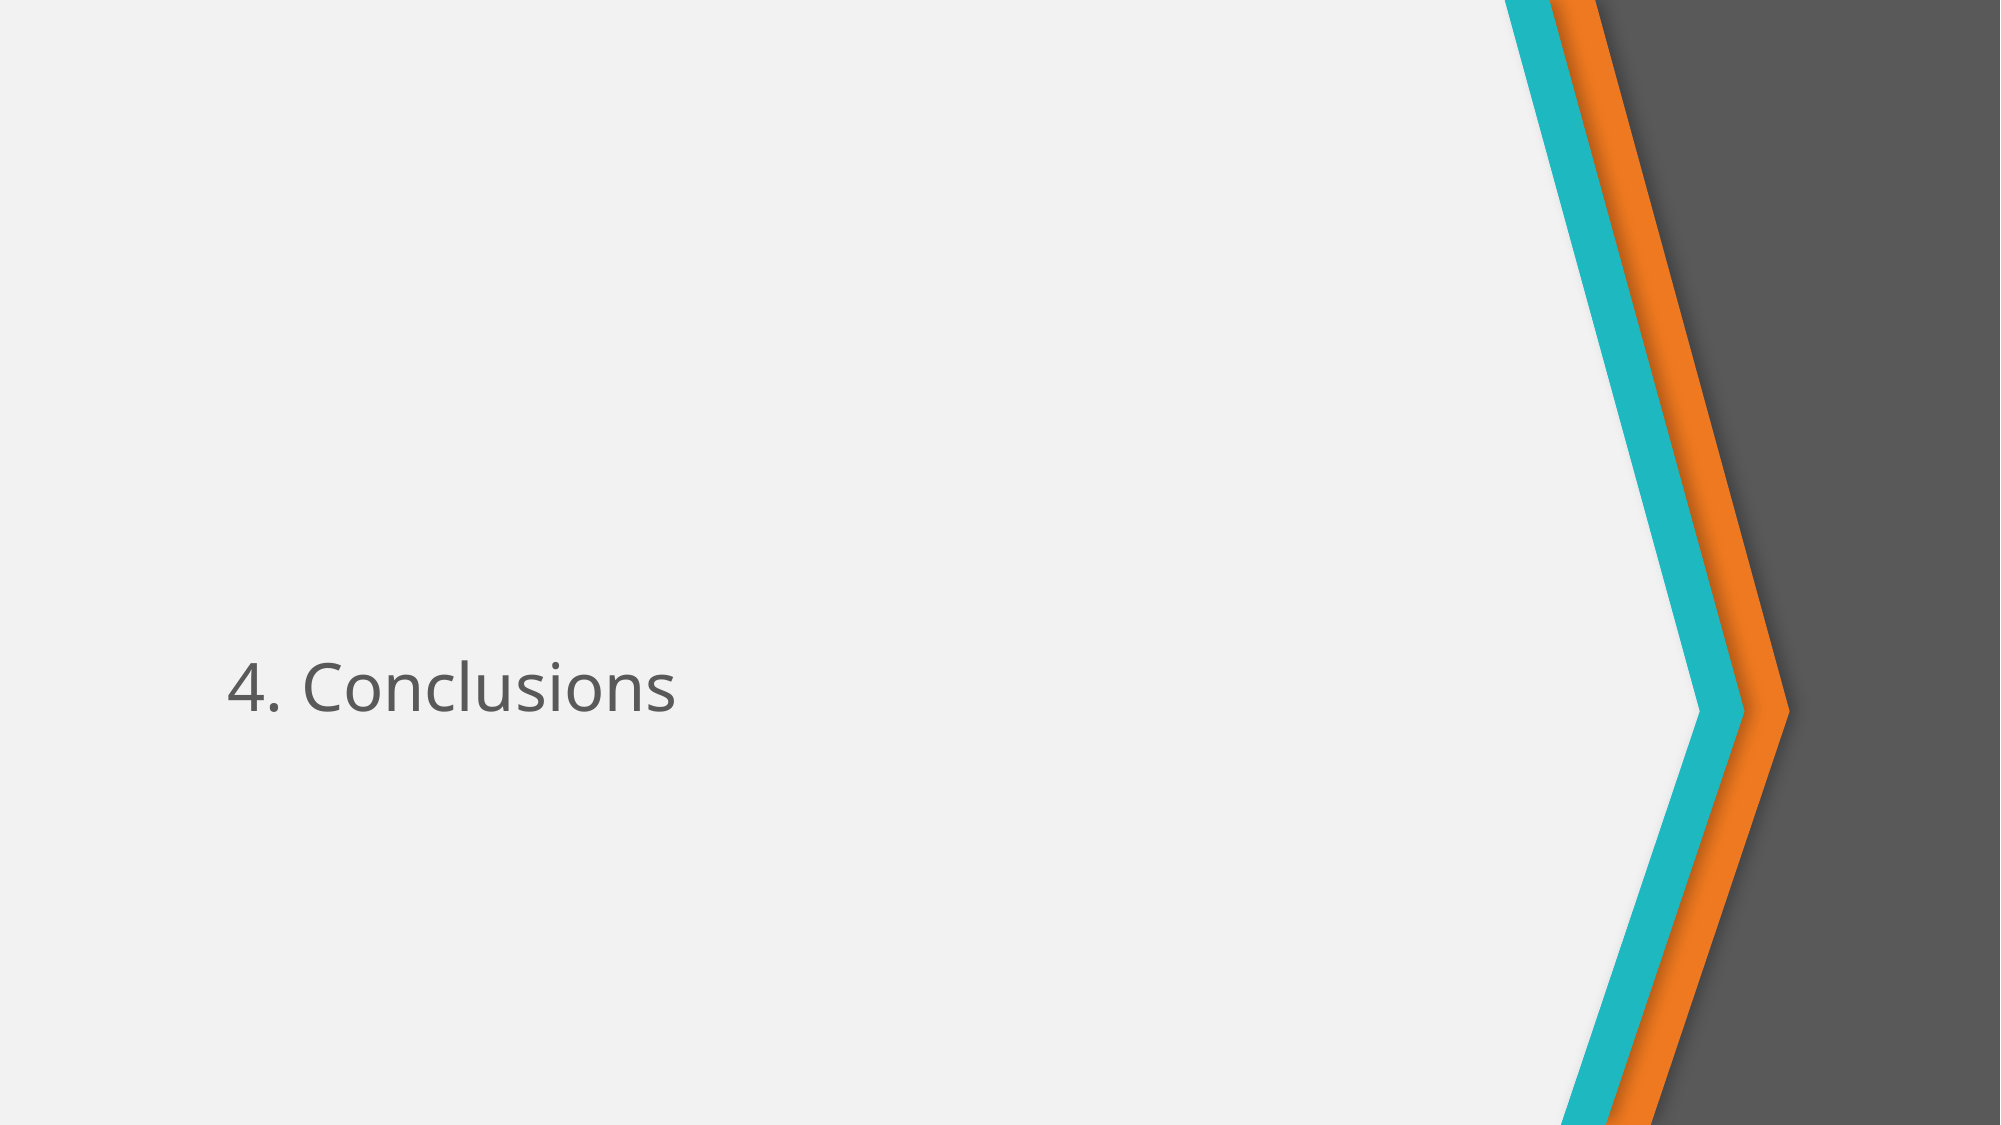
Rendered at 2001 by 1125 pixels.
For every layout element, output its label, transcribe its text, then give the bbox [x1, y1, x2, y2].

title 4. Conclusions [212, 478, 1533, 734]
